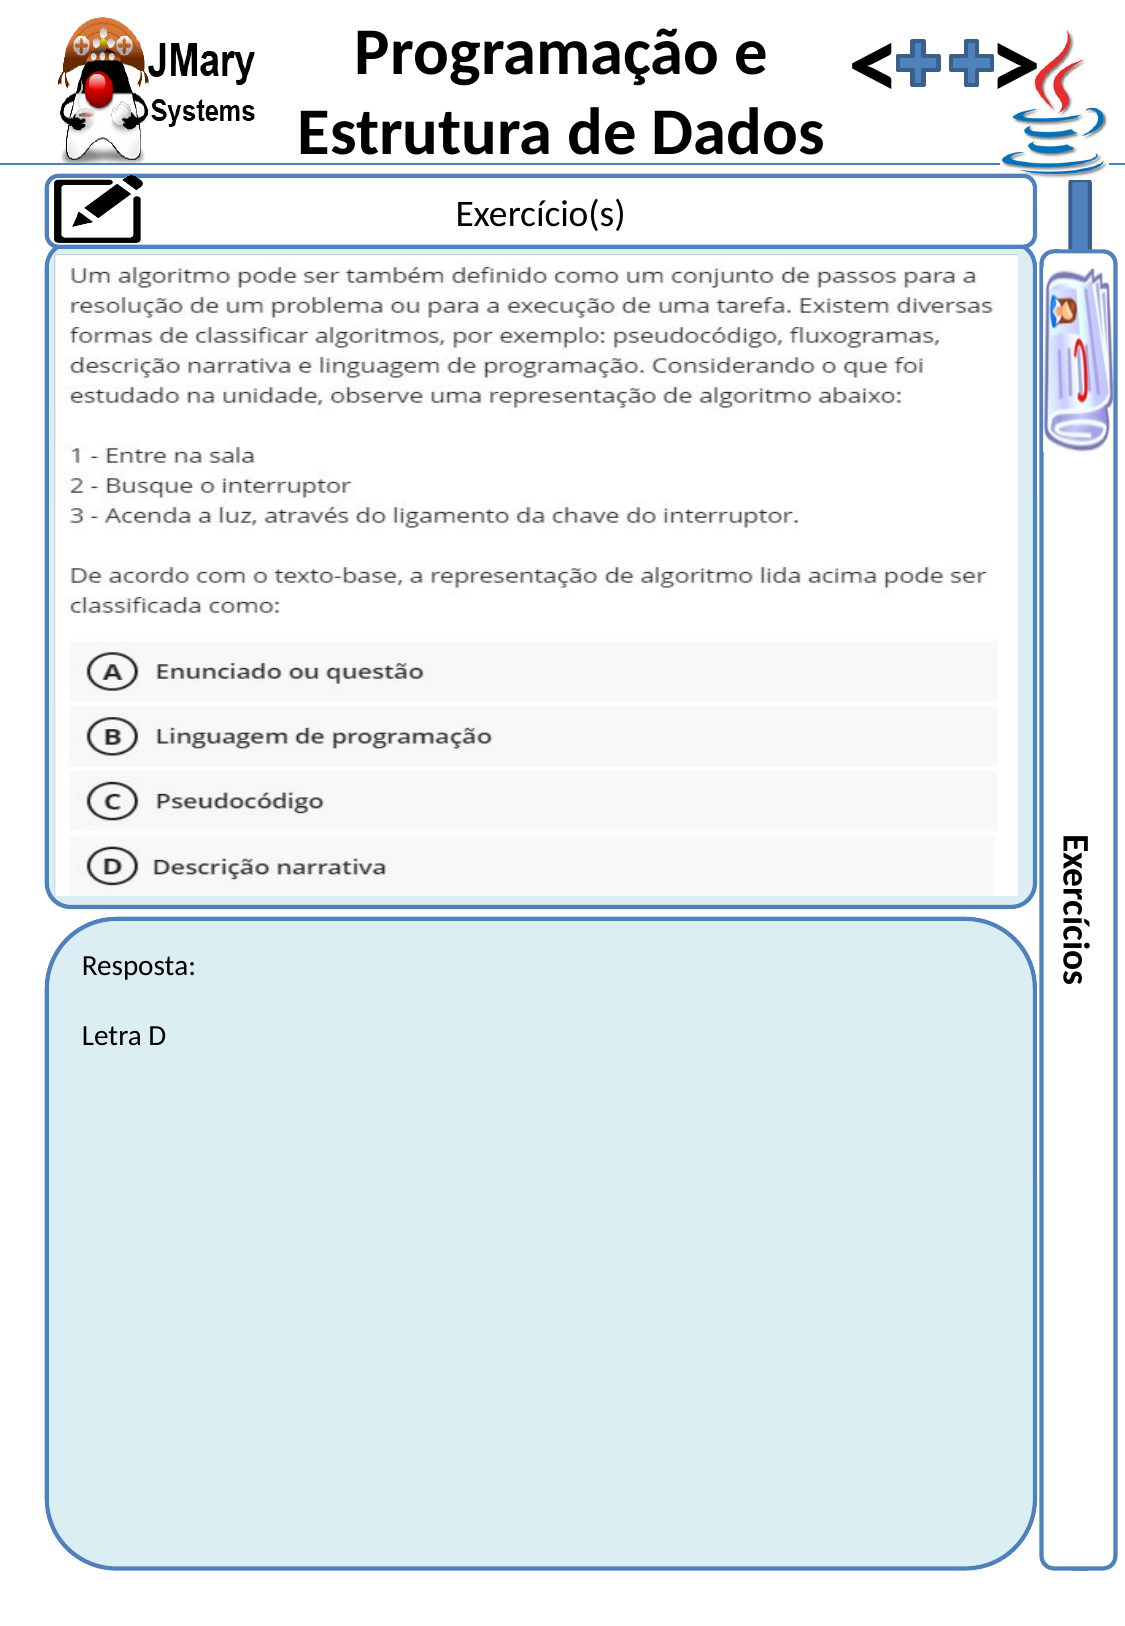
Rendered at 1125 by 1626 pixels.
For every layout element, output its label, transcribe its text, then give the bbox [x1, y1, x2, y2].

text_box > [1035, 188, 1090, 432]
picture [1044, 268, 1113, 452]
text_box [44, 254, 51, 899]
text_box > [974, 0, 1090, 163]
text_box [54, 903, 414, 910]
picture [54, 254, 1018, 896]
picture [1000, 28, 1110, 180]
picture [46, 15, 258, 163]
text_box Resposta: Letra D [44, 916, 1038, 1571]
text_box [1021, 254, 1038, 871]
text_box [419, 872, 1125, 948]
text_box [46, 175, 1036, 247]
text_box [949, 39, 974, 87]
text_box < [834, 0, 943, 163]
text_box Programação e Estrutura de Dados [259, 15, 866, 160]
